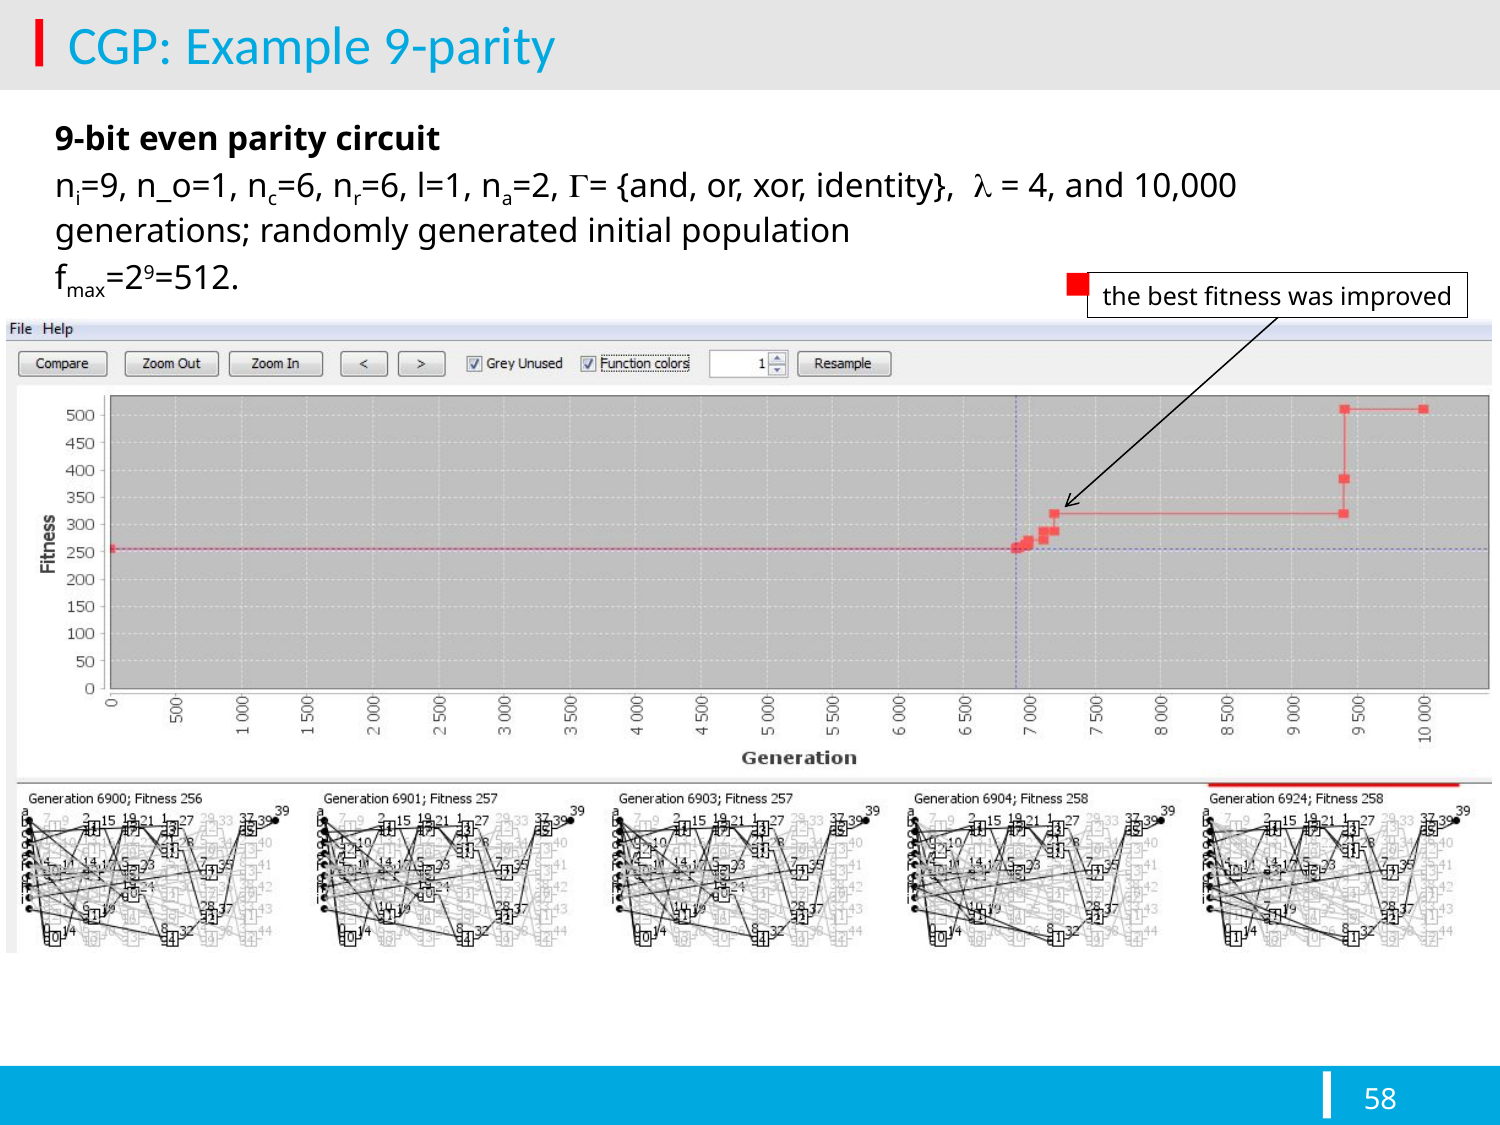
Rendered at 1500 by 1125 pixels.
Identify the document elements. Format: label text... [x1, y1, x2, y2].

title CGP: Example 9-parity [53, 18, 1500, 68]
slide_number 58 [1348, 1072, 1485, 1125]
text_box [1064, 272, 1460, 508]
picture [6, 318, 1492, 953]
text_box 9-bit even parity circuit ni=9, n_o=1, nc=6, nr=6, l=1, na=2, = {and, or, xor, identity},  = 4, and 10,000 generations; randomly generated initial population fmax=29=512. [40, 110, 1342, 309]
